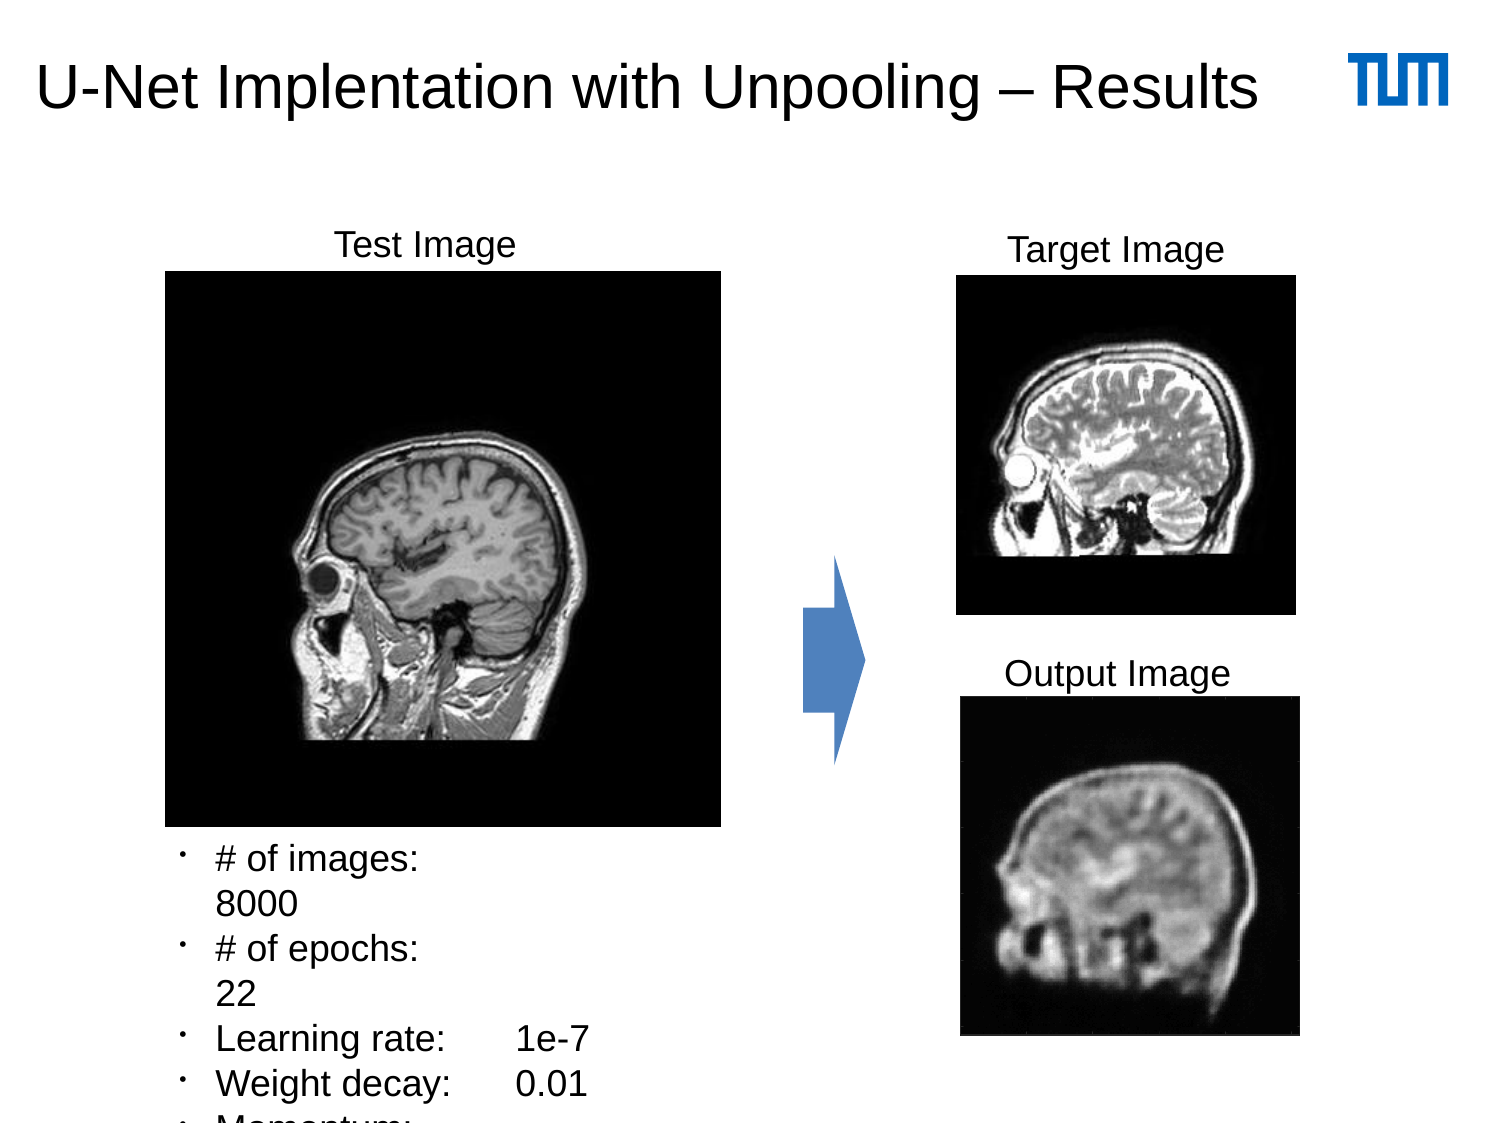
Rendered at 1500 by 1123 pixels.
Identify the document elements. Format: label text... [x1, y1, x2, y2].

text_box # of images: 8000 # of epochs: 22 Learning rate: 1e-7 Weight decay: 0.01 Momentum: 0.9 [165, 834, 721, 1106]
text_box [803, 555, 866, 766]
picture [956, 274, 1296, 615]
text_box Test Image [318, 212, 567, 269]
picture [165, 271, 721, 827]
picture [959, 696, 1300, 1036]
text_box Target Image [992, 217, 1276, 273]
text_box Output Image [989, 641, 1262, 695]
text_box U-Net Implentation with Unpooling – Results [35, 48, 1435, 118]
